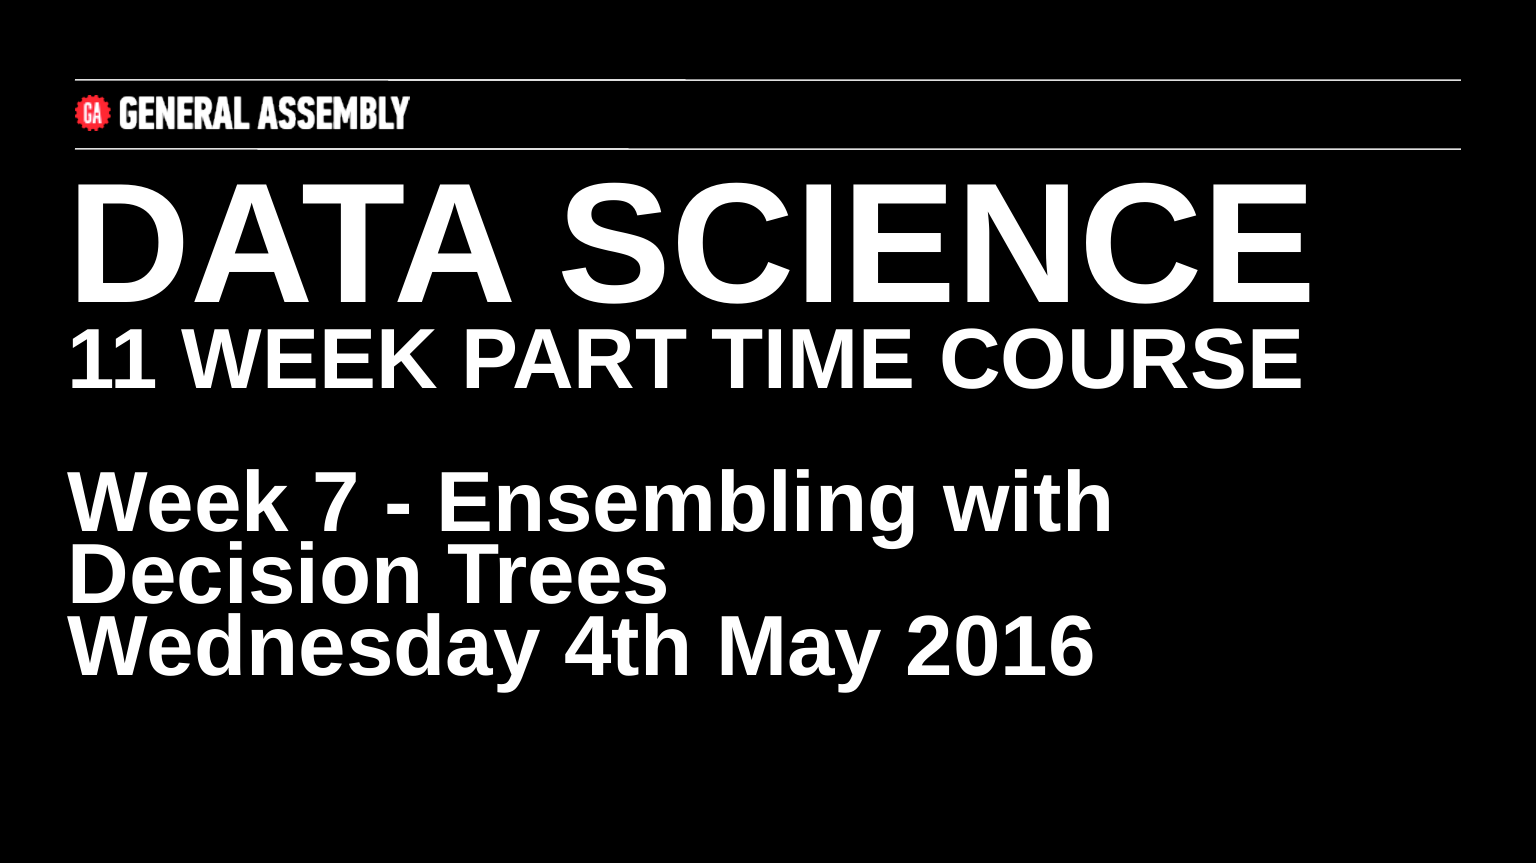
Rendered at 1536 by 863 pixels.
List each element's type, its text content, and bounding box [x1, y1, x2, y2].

title DATA SCIENCE 11 WEEK PART TIME COURSE Week 7 - Ensembling with Decision Trees Wednesday 4th May 2016 [67, 187, 1458, 676]
picture [74, 94, 410, 132]
